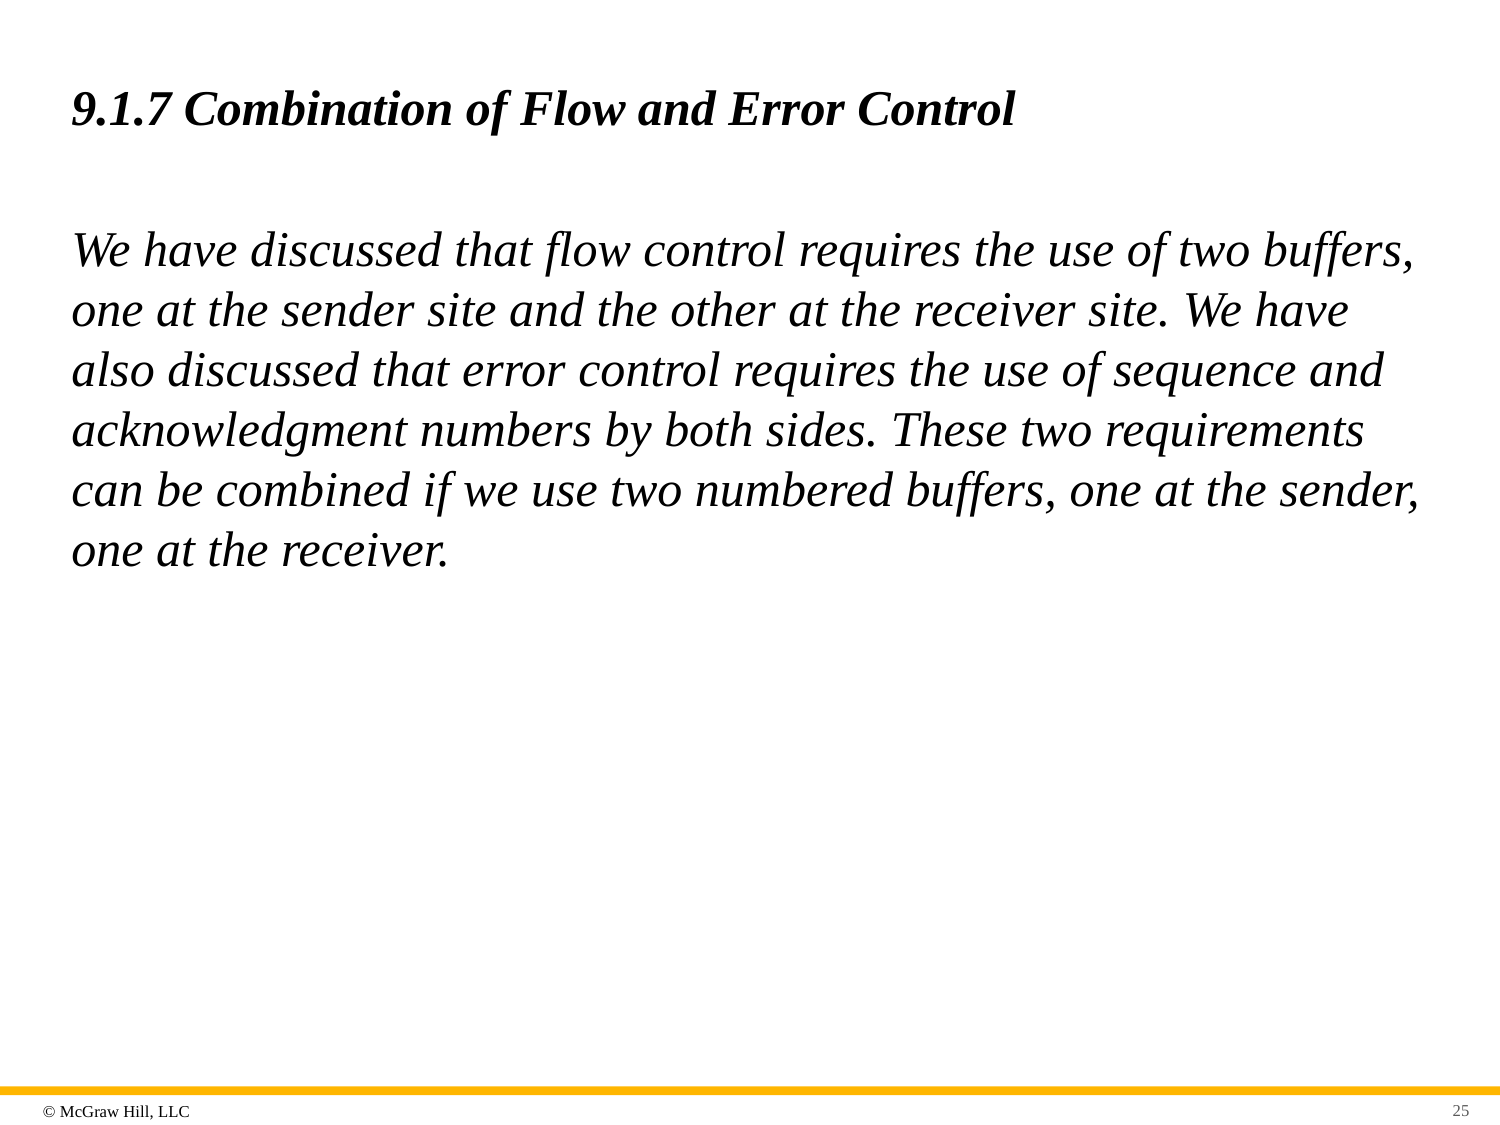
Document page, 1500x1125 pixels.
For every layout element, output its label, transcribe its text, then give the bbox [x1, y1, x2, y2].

title 9.1.7 Combination of Flow and Error Control [56, 50, 1444, 162]
slide_number 25 [1418, 1096, 1477, 1123]
list We have discussed that flow control requires the use of two buffers, one at the sender site and the other at the receiver site. We have also discussed that error control requires the use of sequence and acknowledgment numbers by both sides. These two requirements can be combined if we use two numbered buffers, one at the sender, one at the receiver. [56, 209, 1444, 1026]
